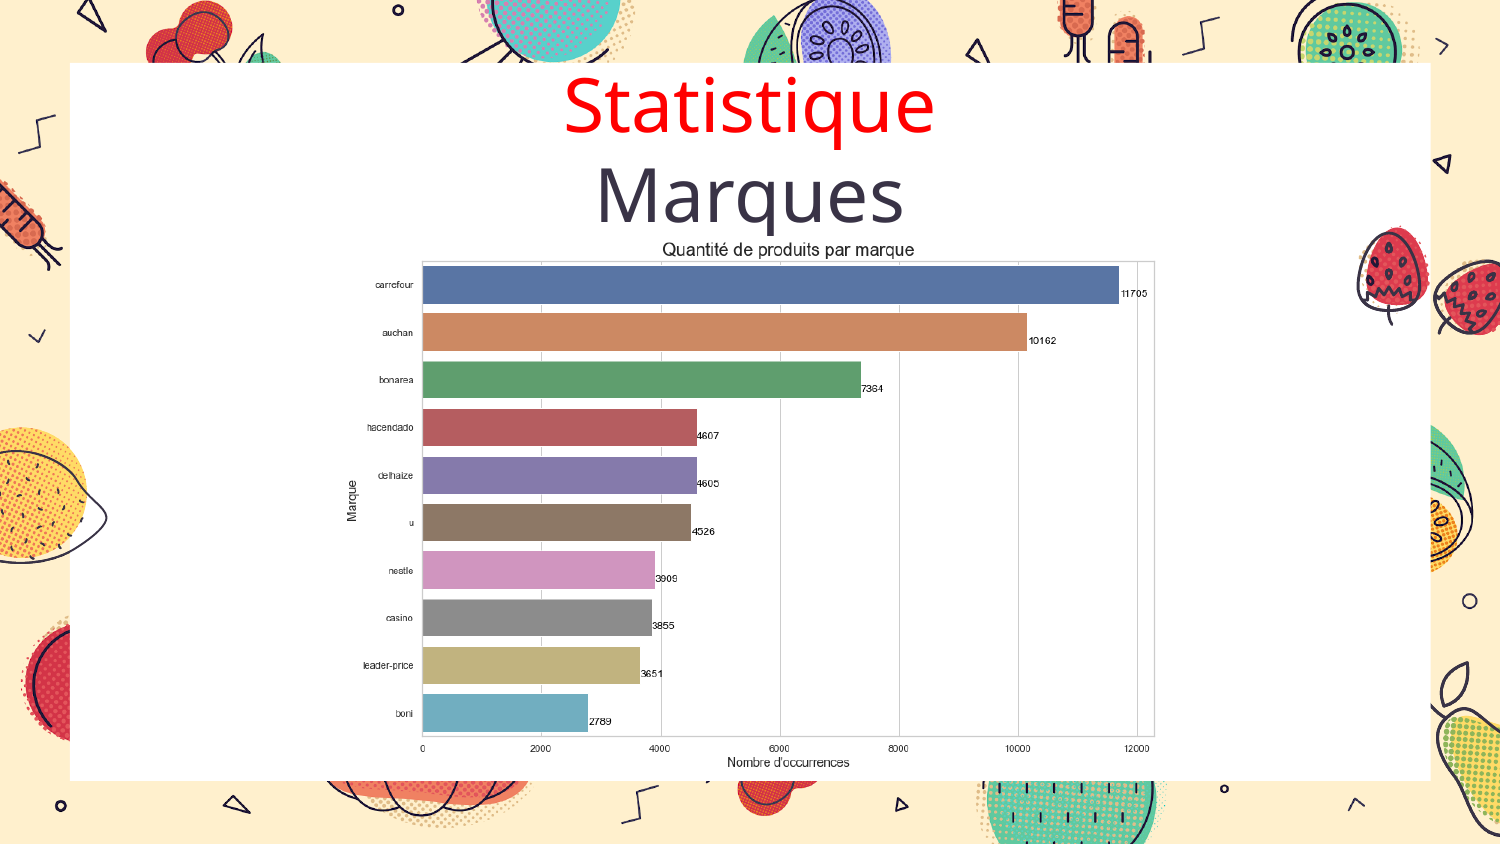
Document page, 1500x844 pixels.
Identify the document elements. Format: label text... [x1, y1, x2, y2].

picture [0, 554, 1500, 844]
picture [0, 0, 1500, 724]
picture [1438, 271, 1466, 295]
title Statistique Marques [152, 88, 1348, 206]
picture [340, 235, 1160, 775]
picture [1445, 752, 1453, 762]
picture [1439, 721, 1450, 757]
picture [1468, 793, 1500, 833]
picture [1450, 711, 1477, 718]
picture [1451, 759, 1455, 770]
picture [1437, 298, 1448, 318]
picture [1460, 781, 1468, 790]
picture [1450, 319, 1461, 329]
picture [1472, 264, 1482, 268]
picture [0, 539, 69, 561]
